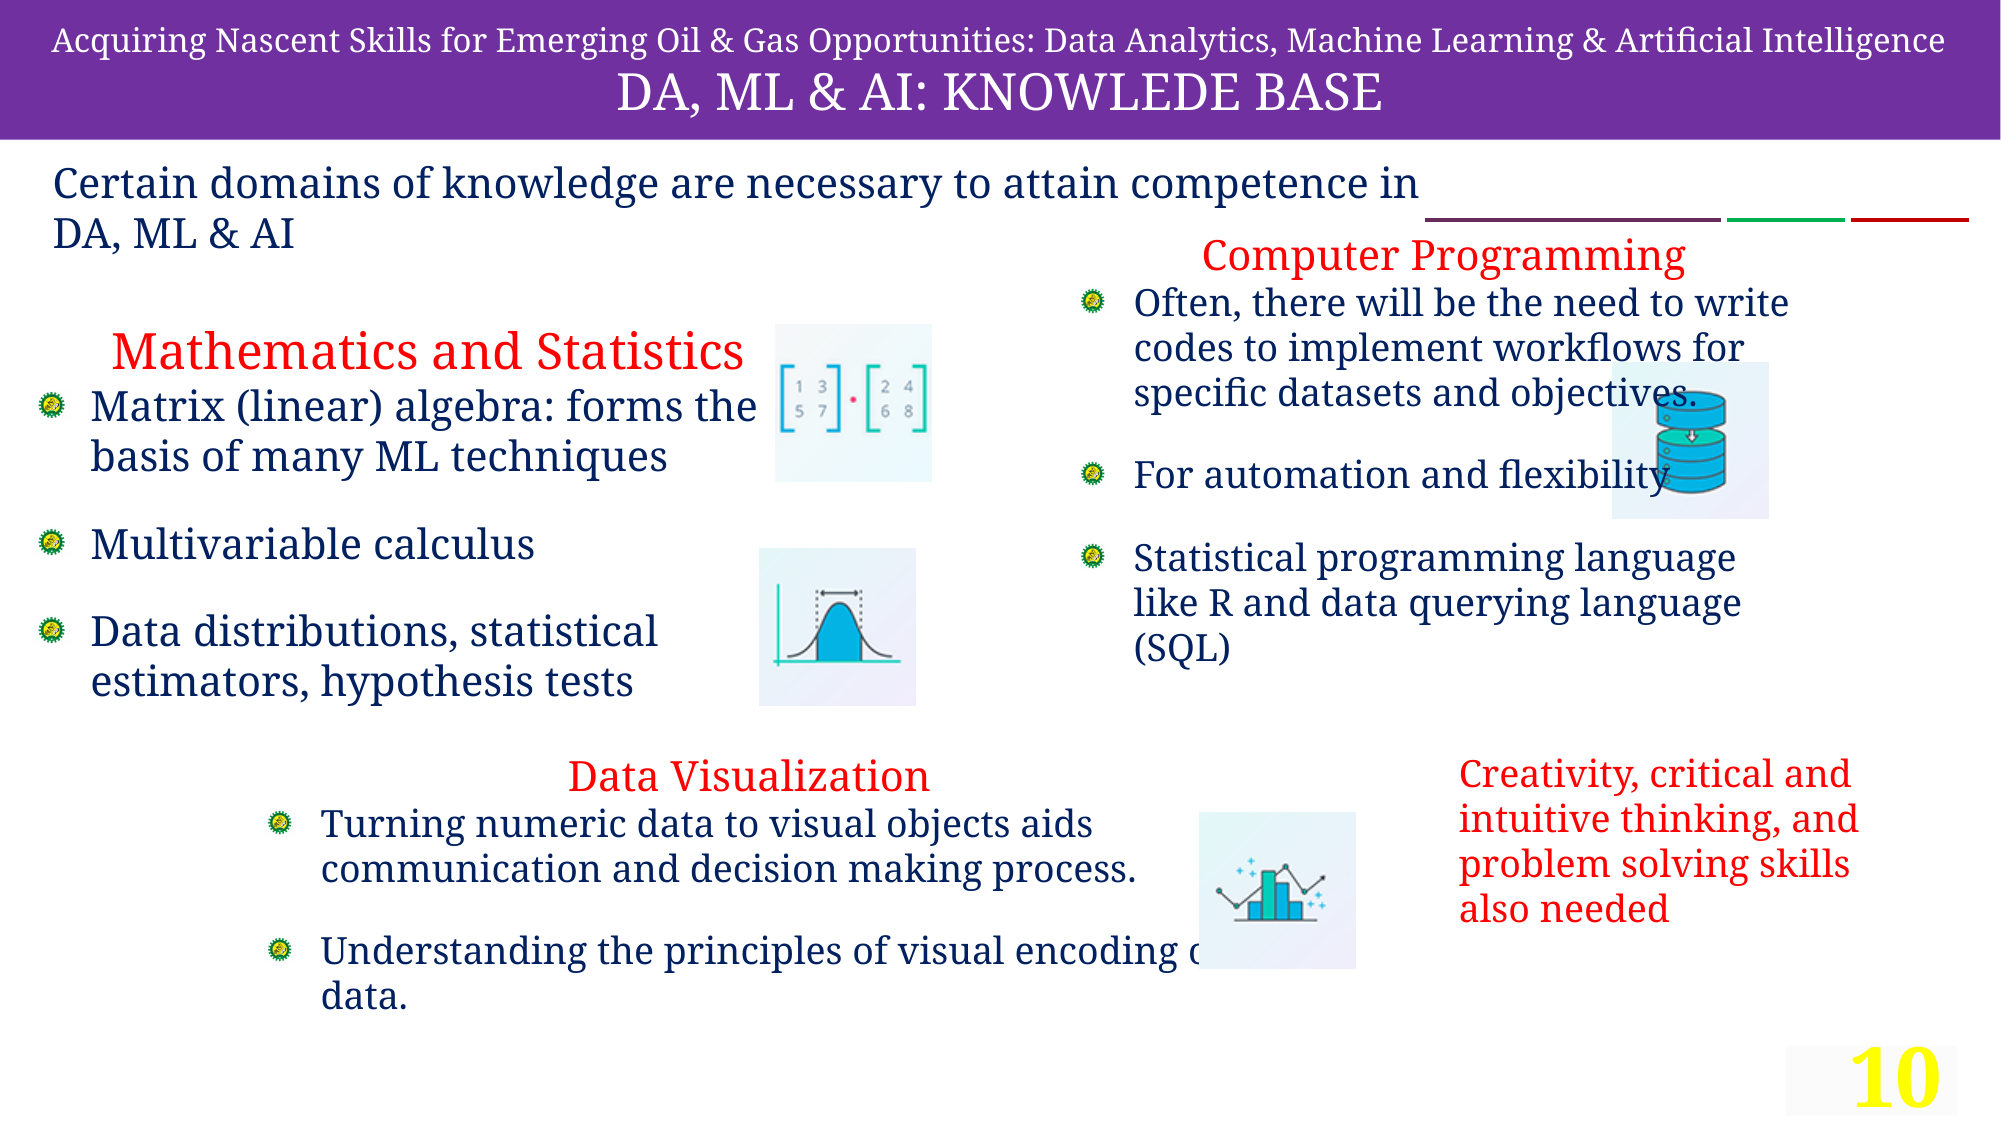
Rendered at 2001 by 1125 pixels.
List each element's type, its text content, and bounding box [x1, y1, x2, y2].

picture [1077, 287, 1110, 315]
text_box Data Visualization Turning numeric data to visual objects aids communication and decision making process. Understanding the principles of visual encoding of data. [249, 742, 1250, 1025]
text_box Mathematics and Statistics Matrix (linear) algebra: forms the basis of many ML techniques Multivariable calculus Data distributions, statistical estimators, hypothesis tests [19, 312, 838, 713]
picture [1077, 542, 1110, 570]
picture [774, 324, 932, 482]
picture [34, 390, 71, 420]
picture [1199, 812, 1357, 969]
text_box Certain domains of knowledge are necessary to attain competence in DA, ML & AI [37, 149, 1513, 265]
picture [1612, 362, 1770, 519]
text_box Computer Programming Often, there will be the need to write codes to implement workflows for specific datasets and objectives. For automation and flexibility Statistical programming language like R and data querying language (SQL) [1062, 221, 1826, 781]
picture [264, 936, 297, 963]
picture [34, 527, 71, 557]
picture [759, 548, 917, 706]
picture [264, 809, 297, 836]
text_box Creativity, critical and intuitive thinking, and problem solving skills also needed [1443, 742, 1913, 938]
picture [1077, 460, 1110, 487]
picture [34, 615, 71, 645]
text_box Acquiring Nascent Skills for Emerging Oil & Gas Opportunities: Data Analytics, Machine Learning & Artificial Intelligence DA, ML & AI: KNOWLEDE BASE [0, 0, 2001, 140]
